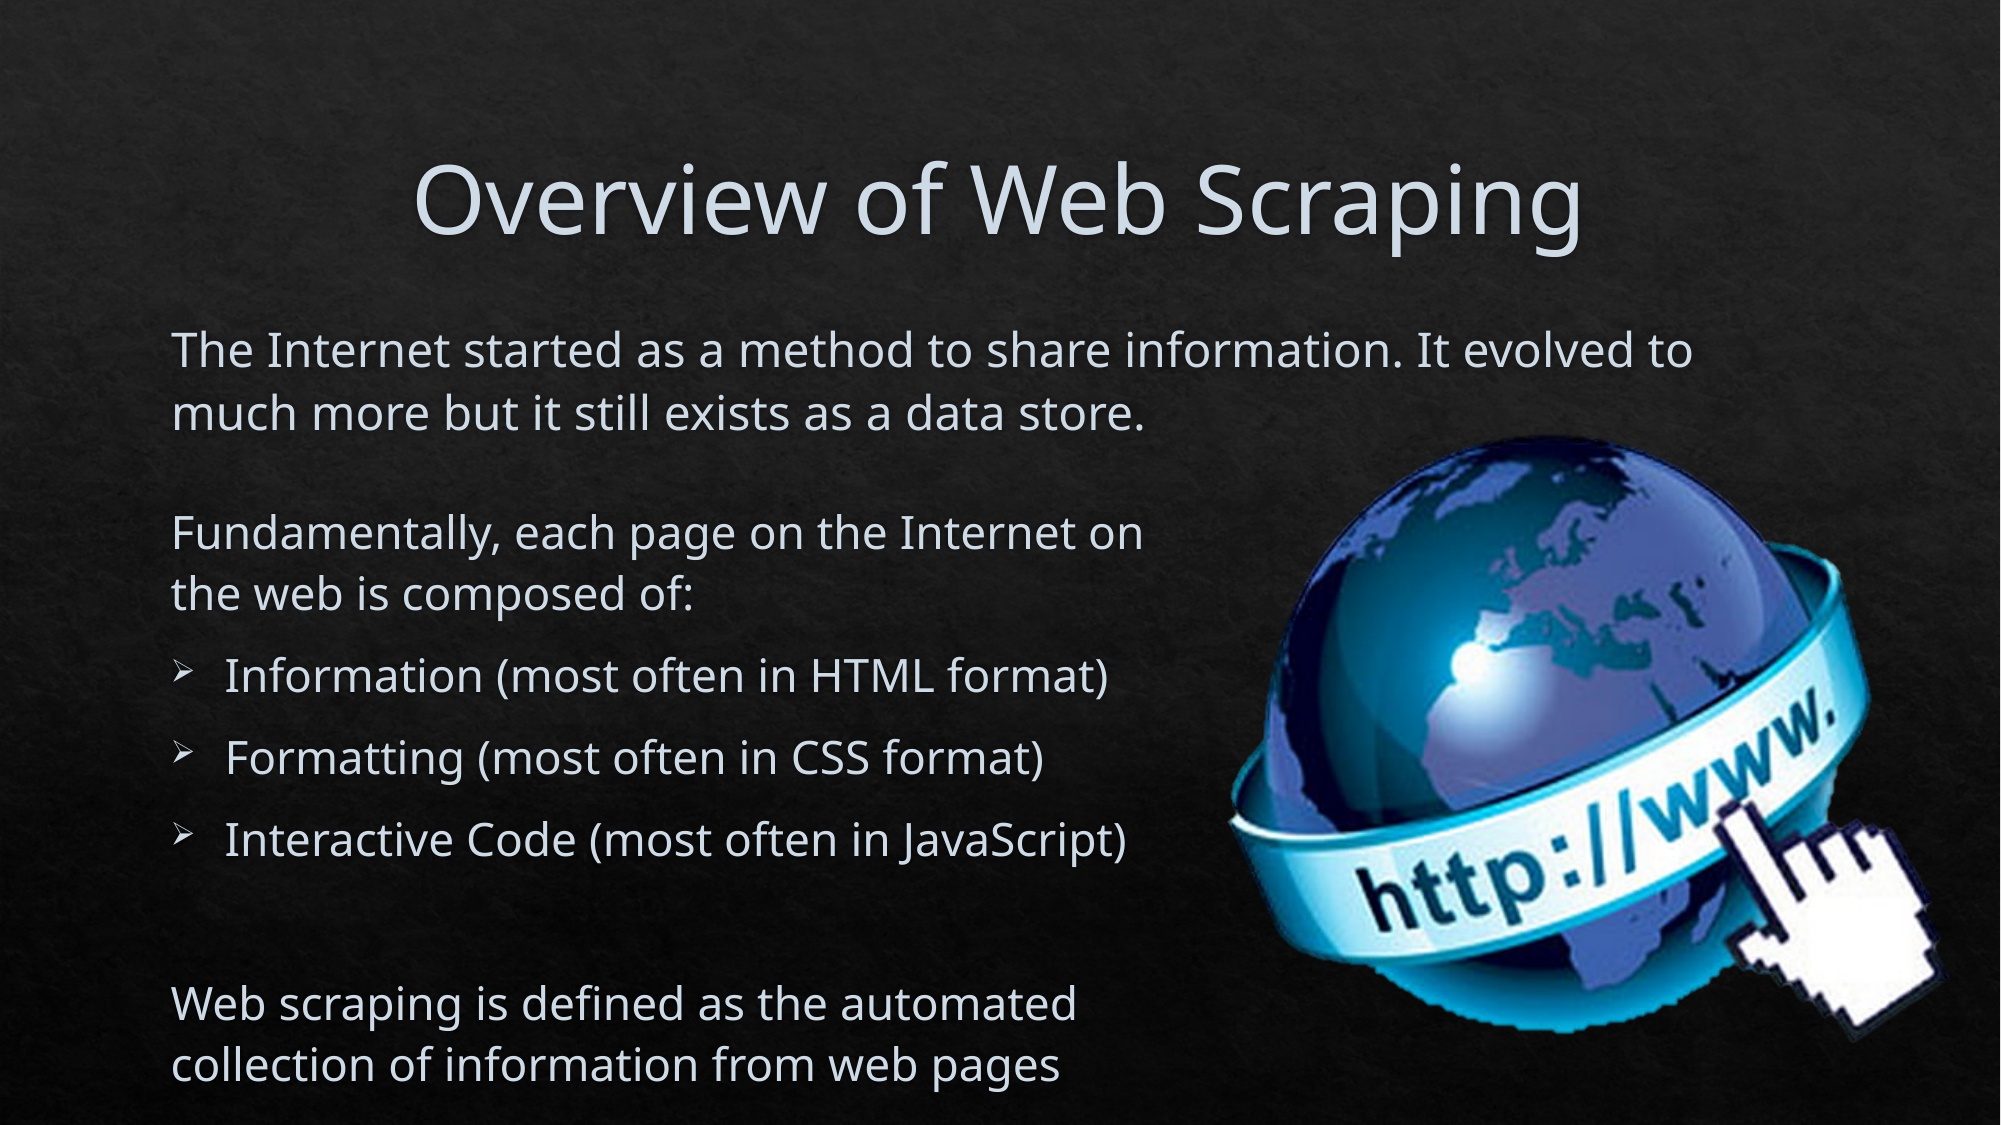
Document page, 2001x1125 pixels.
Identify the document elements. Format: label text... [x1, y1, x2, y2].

picture [998, 344, 2000, 1125]
title Overview of Web Scraping [149, 99, 1849, 307]
text_box Fundamentally, each page on the Internet on the web is composed of: Information (most often in HTML format) Formatting (most often in CSS format) Interactive Code (most often in JavaScript) Web scraping is defined as the automated collection of information from web pages [149, 491, 990, 1098]
list The Internet started as a method to share information. It evolved to much more but it still exists as a data store. [149, 306, 1778, 453]
